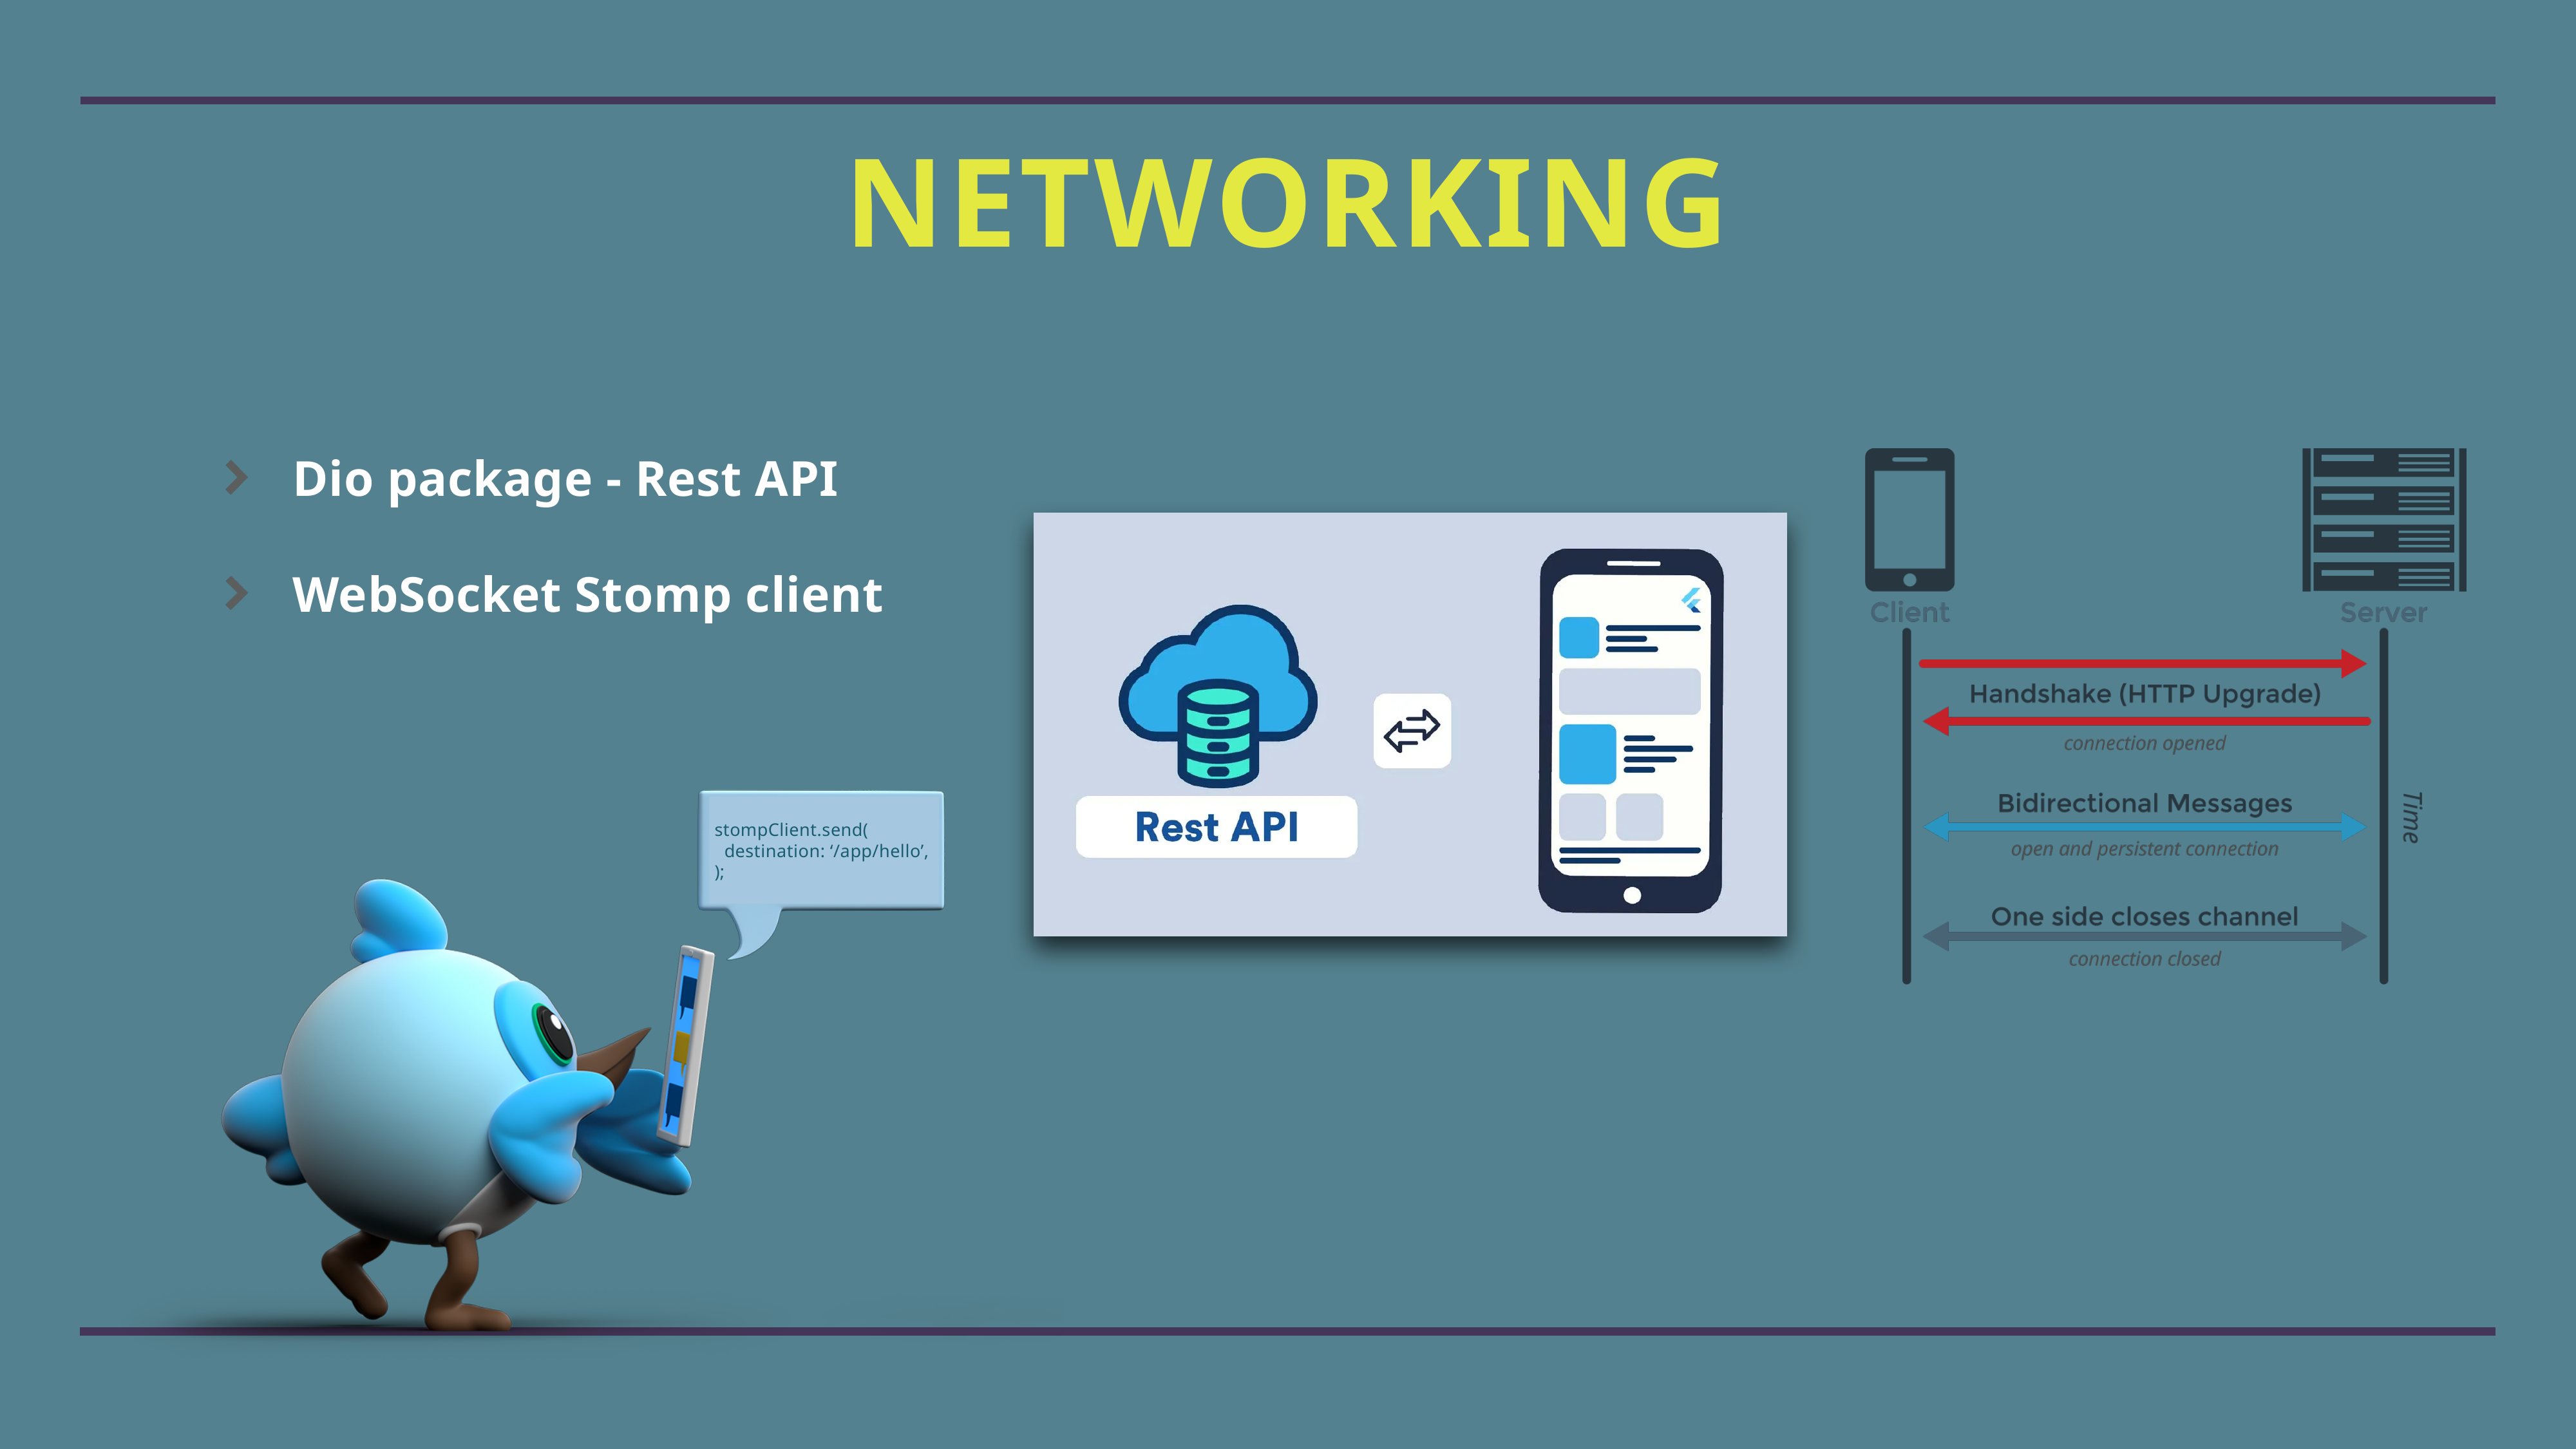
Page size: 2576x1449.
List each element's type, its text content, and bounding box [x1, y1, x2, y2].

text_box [53, 757, 1063, 1423]
picture [225, 576, 248, 610]
title Networking [220, 135, 2355, 310]
picture [1034, 512, 1787, 937]
picture [225, 460, 248, 495]
picture [1865, 444, 2467, 987]
list Dio package - Rest API WebSocket Stomp client [220, 442, 2356, 1108]
